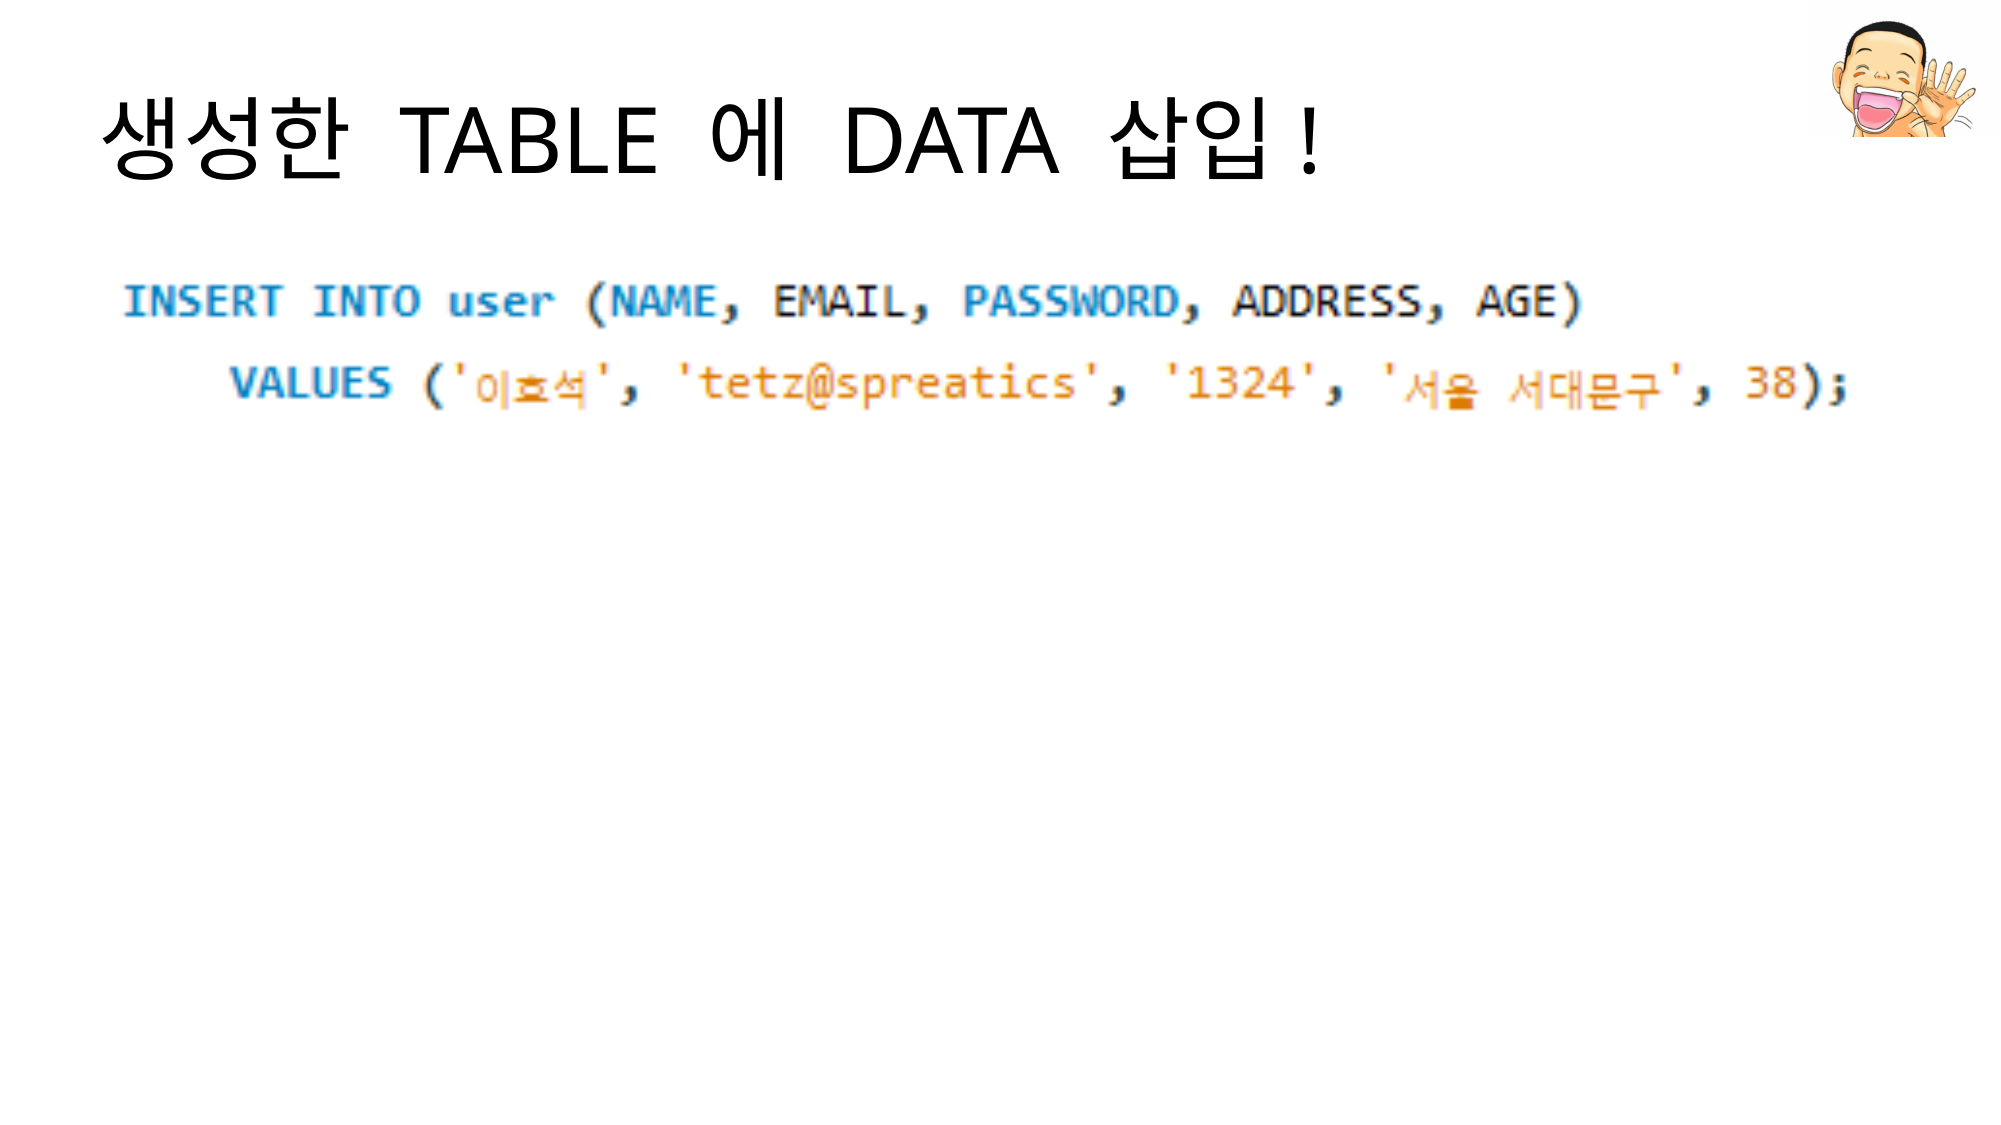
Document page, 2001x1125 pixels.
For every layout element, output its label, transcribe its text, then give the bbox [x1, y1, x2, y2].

picture [57, 243, 1943, 442]
title 생성한 TABLE 에 DATA 삽입! [83, 0, 1931, 218]
picture [1931, 0, 2000, 137]
